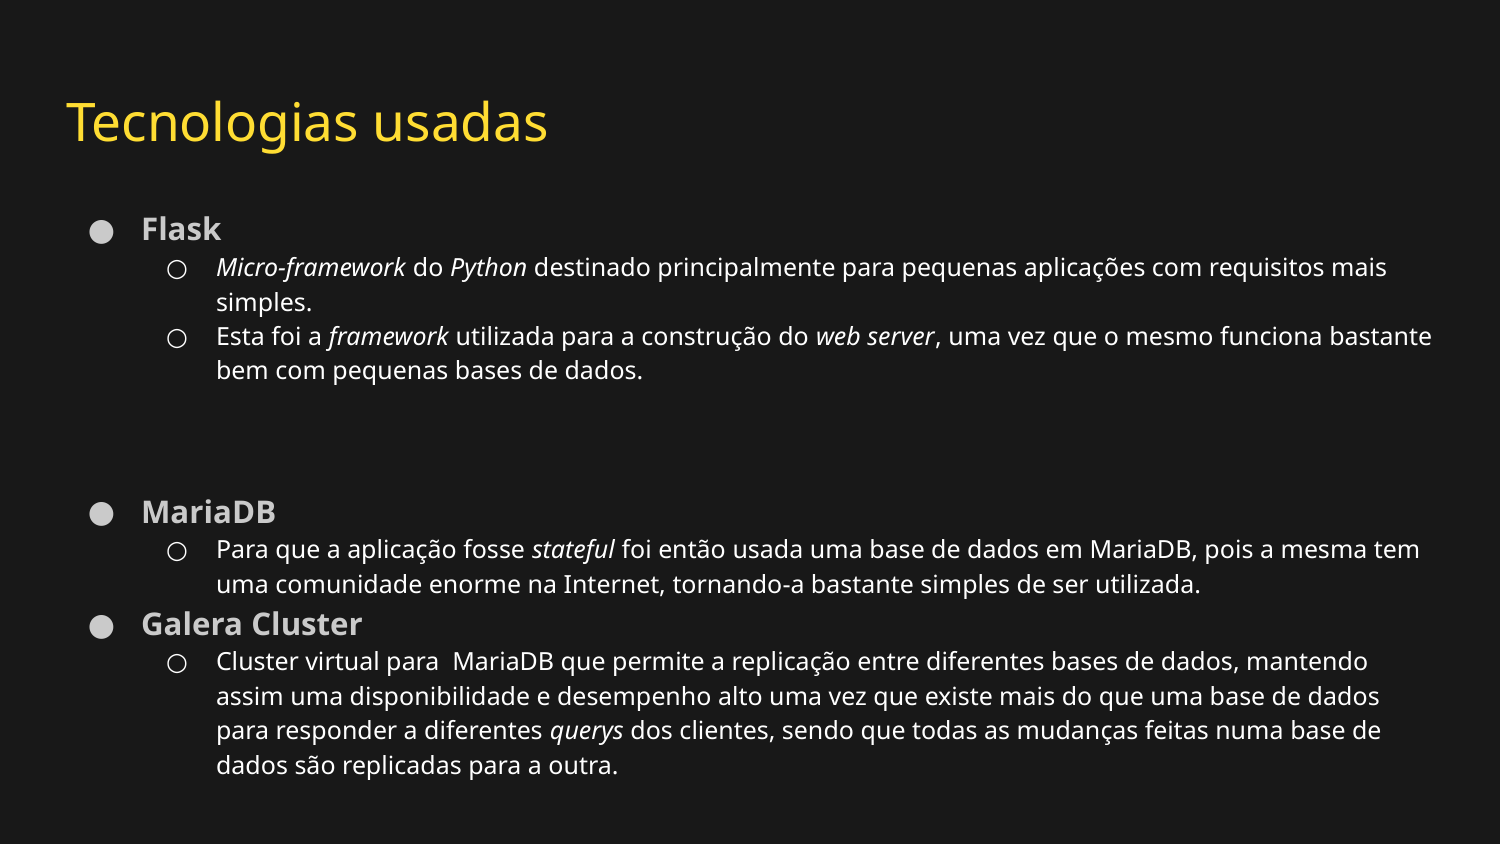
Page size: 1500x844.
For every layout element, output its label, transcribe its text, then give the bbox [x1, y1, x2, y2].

list Flask Micro-framework do Python destinado principalmente para pequenas aplicações com requisitos mais simples. Esta foi a framework utilizada para a construção do web server, uma vez que o mesmo funciona bastante bem com pequenas bases de dados. MariaDB Para que a aplicação fosse stateful foi então usada uma base de dados em MariaDB, pois a mesma tem uma comunidade enorme na Internet, tornando-a bastante simples de ser utilizada. Galera Cluster Cluster virtual para MariaDB que permite a replicação entre diferentes bases de dados, mantendo assim uma disponibilidade e desempenho alto uma vez que existe mais do que uma base de dados para responder a diferentes querys dos clientes, sendo que todas as mudanças feitas numa base de dados são replicadas para a outra. [51, 189, 1449, 750]
title Tecnologias usadas [51, 72, 1449, 167]
